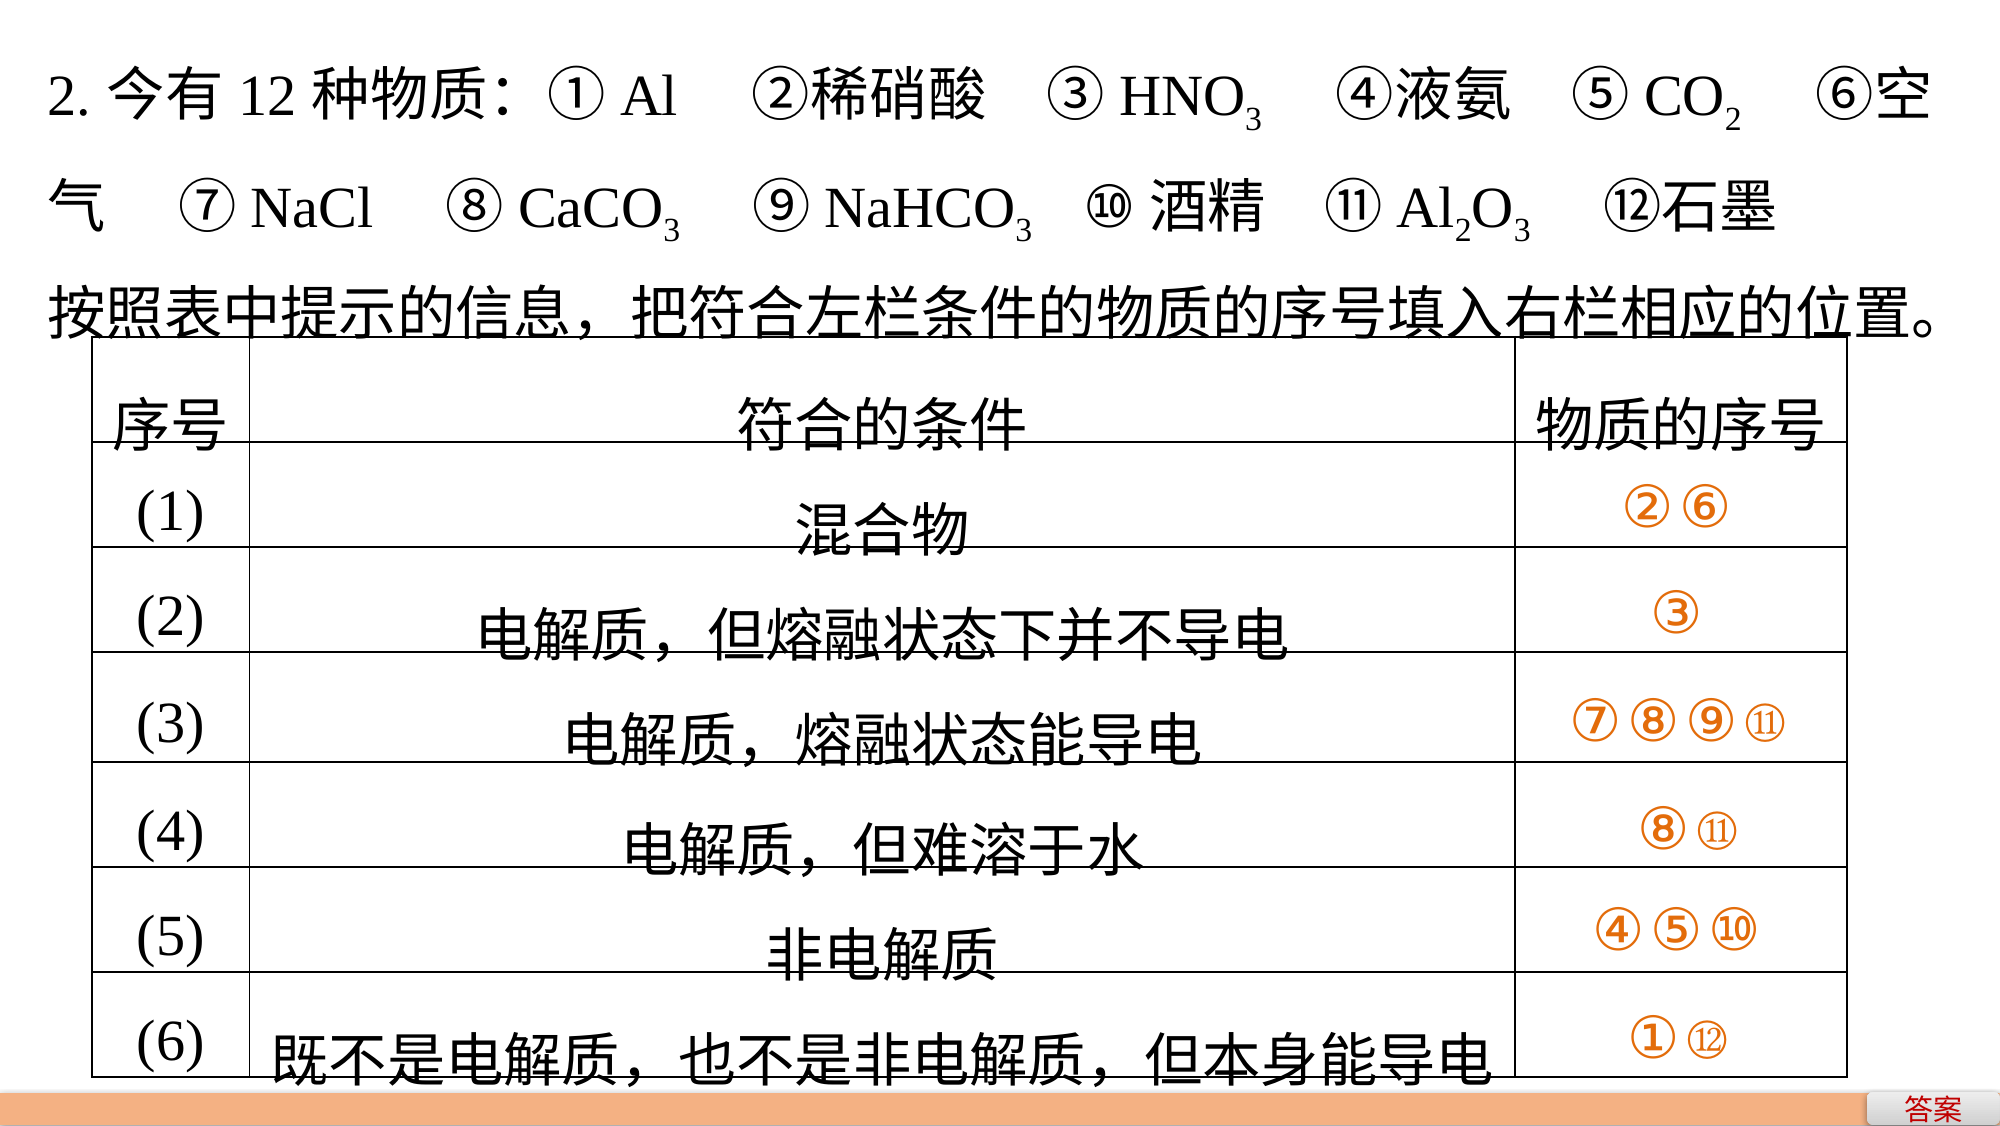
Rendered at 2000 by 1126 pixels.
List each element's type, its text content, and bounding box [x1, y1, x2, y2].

text_box ①⑫ [1612, 993, 1736, 1078]
table_cell [1516, 973, 1846, 1076]
table_cell (5) [93, 868, 249, 971]
table_header 符合的条件 [250, 338, 1514, 441]
table_cell 电解质，但熔融状态下并不导电 [250, 548, 1514, 651]
table_header 物质的序号 [1516, 338, 1846, 441]
table_cell 电解质，熔融状态能导电 [250, 653, 1514, 761]
table_cell (1) [93, 443, 249, 546]
table_cell 既不是电解质，也不是非电解质，但本身能导电 [250, 973, 1514, 1076]
table_cell (3) [93, 653, 249, 761]
table_cell (4) [93, 763, 249, 866]
table_cell [1516, 548, 1846, 651]
table_cell 非电解质 [250, 868, 1514, 971]
text_box 答案 [1866, 1091, 2000, 1126]
text_box ⑦⑧⑨⑪ [1554, 676, 1794, 761]
text_box ④⑤⑩ [1577, 884, 1783, 970]
table_cell [1516, 763, 1846, 866]
table_cell [1516, 868, 1846, 971]
text_box ⑧⑪ [1622, 784, 1746, 869]
table_cell (2) [93, 548, 249, 651]
text_box [0, 1092, 1866, 1126]
table_header 序号 [93, 338, 249, 441]
text_box 2.今有12种物质：①Al ②稀硝酸 ③HNO3 ④液氨 ⑤CO2 ⑥空气 ⑦NaCl ⑧CaCO3 ⑨NaHCO3 ⑩酒精 ⑪Al2O3 ⑫石墨 按照表中提示的信息，把符合左栏条件的物质的序号填入右栏相应的位置。 [27, 15, 1953, 357]
table_cell [1516, 653, 1846, 761]
table_cell 电解质，但难溶于水 [250, 763, 1514, 866]
text_box ②⑥ [1606, 461, 1753, 547]
table_cell [1516, 443, 1846, 546]
text_box ③ [1635, 567, 1724, 653]
table_cell 混合物 [250, 443, 1514, 546]
table_cell (6) [93, 973, 249, 1076]
